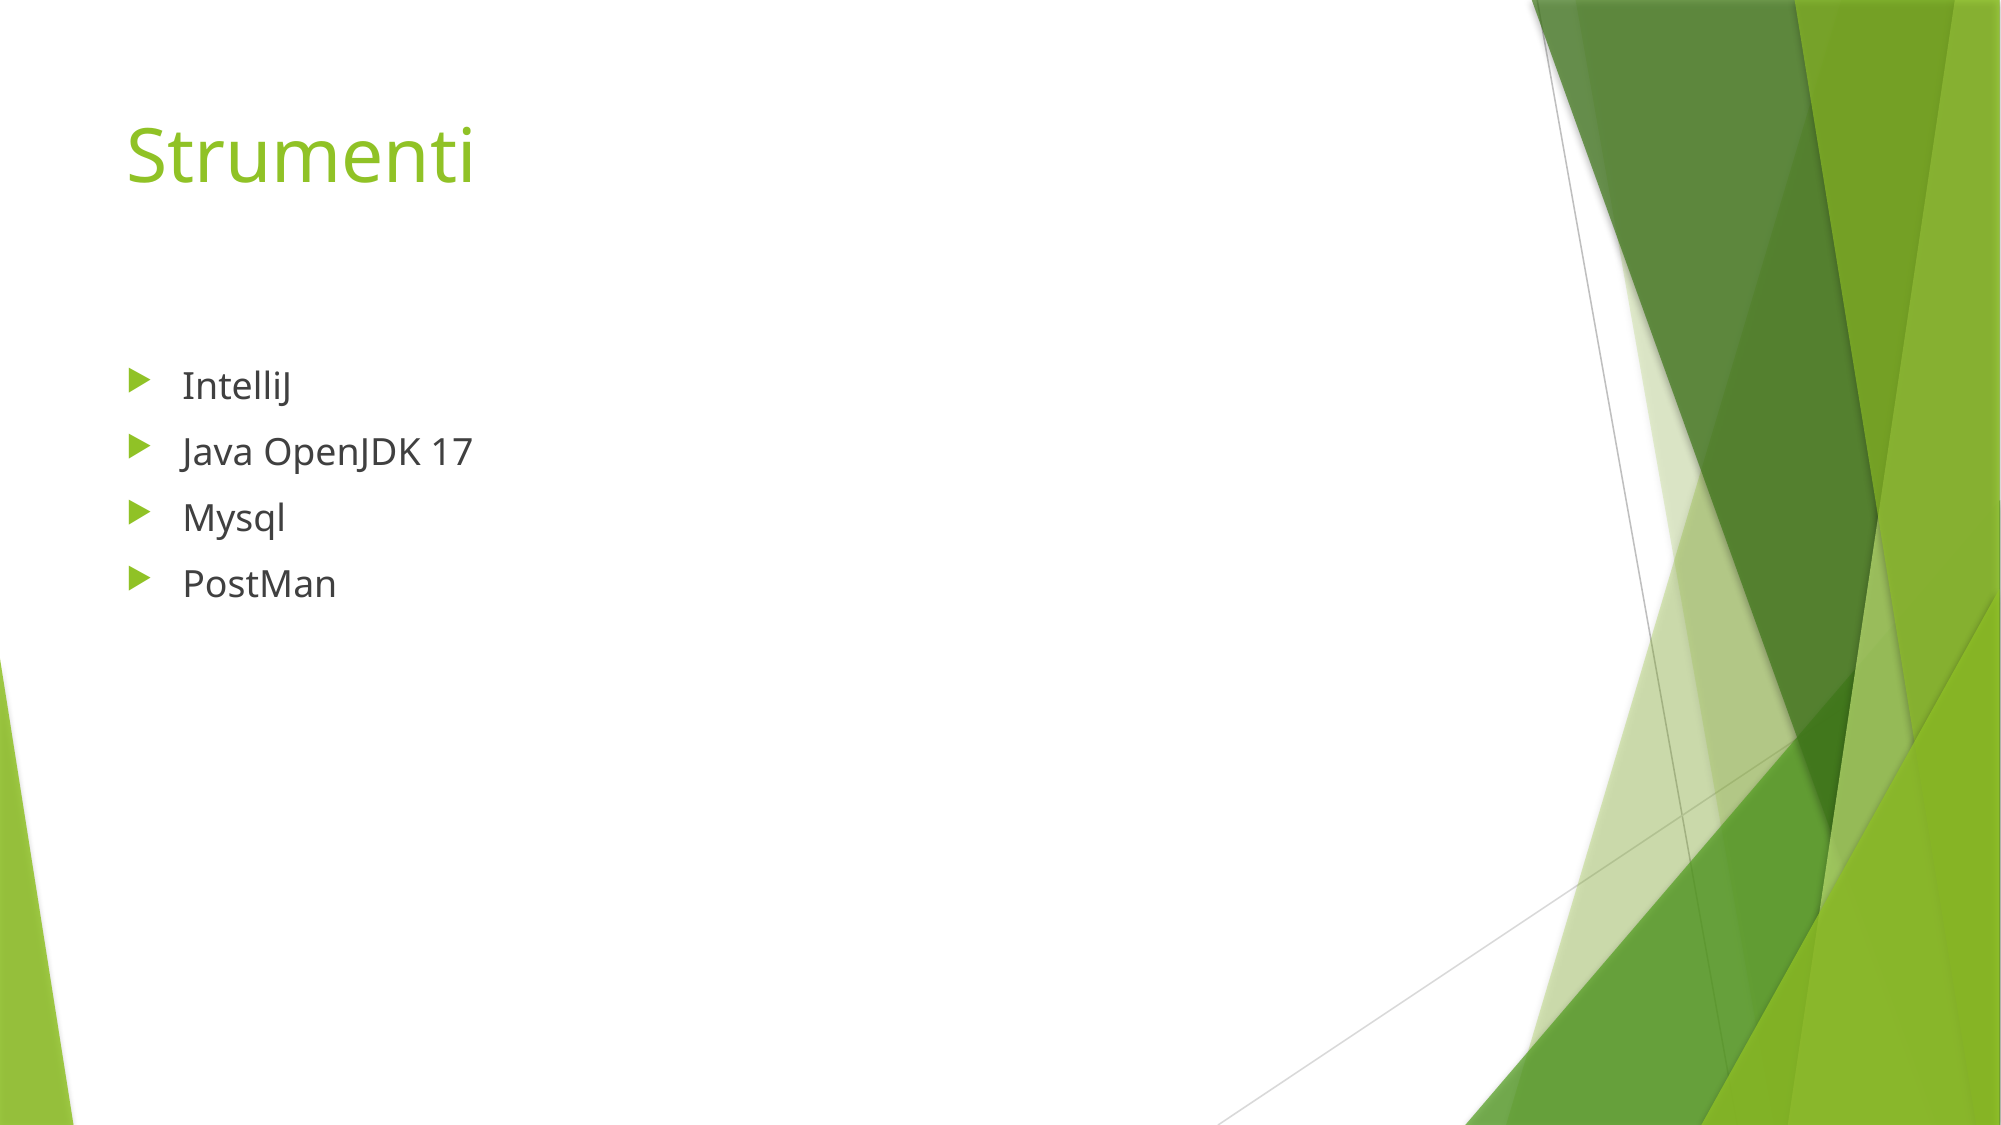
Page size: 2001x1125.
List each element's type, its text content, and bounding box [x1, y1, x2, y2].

title Strumenti [111, 99, 1522, 317]
list IntelliJ Java OpenJDK 17 Mysql PostMan [111, 354, 1522, 992]
